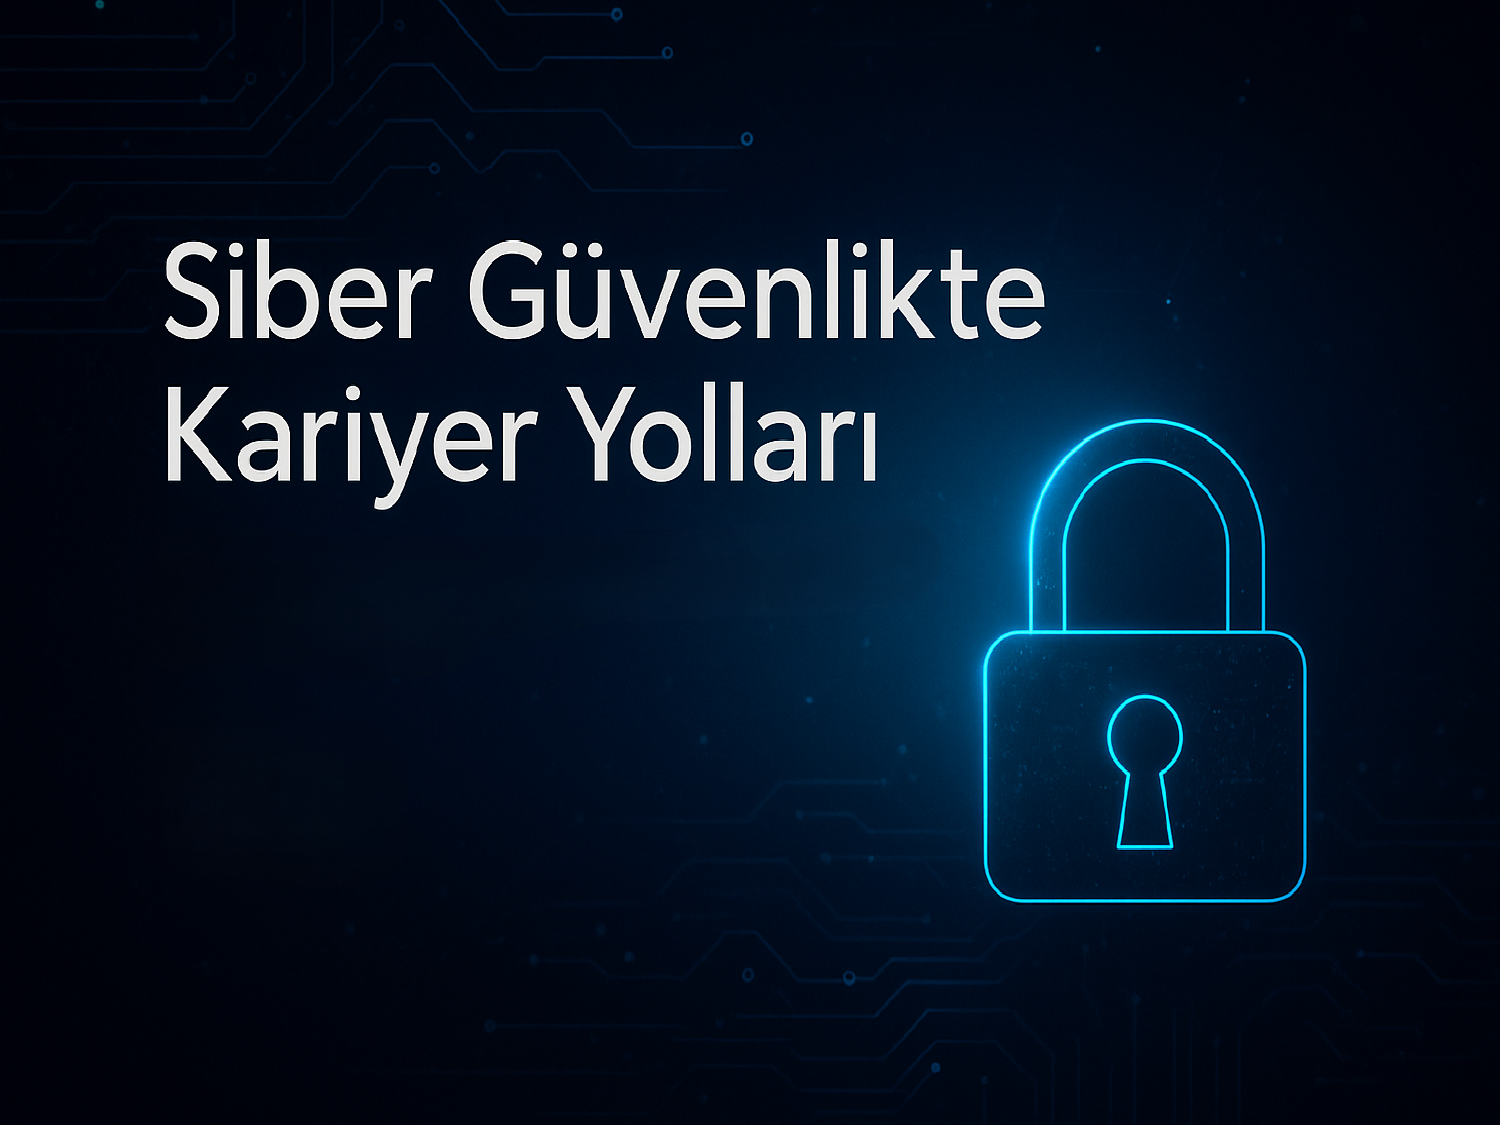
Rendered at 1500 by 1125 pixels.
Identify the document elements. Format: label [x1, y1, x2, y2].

list [0, 0, 1500, 1125]
